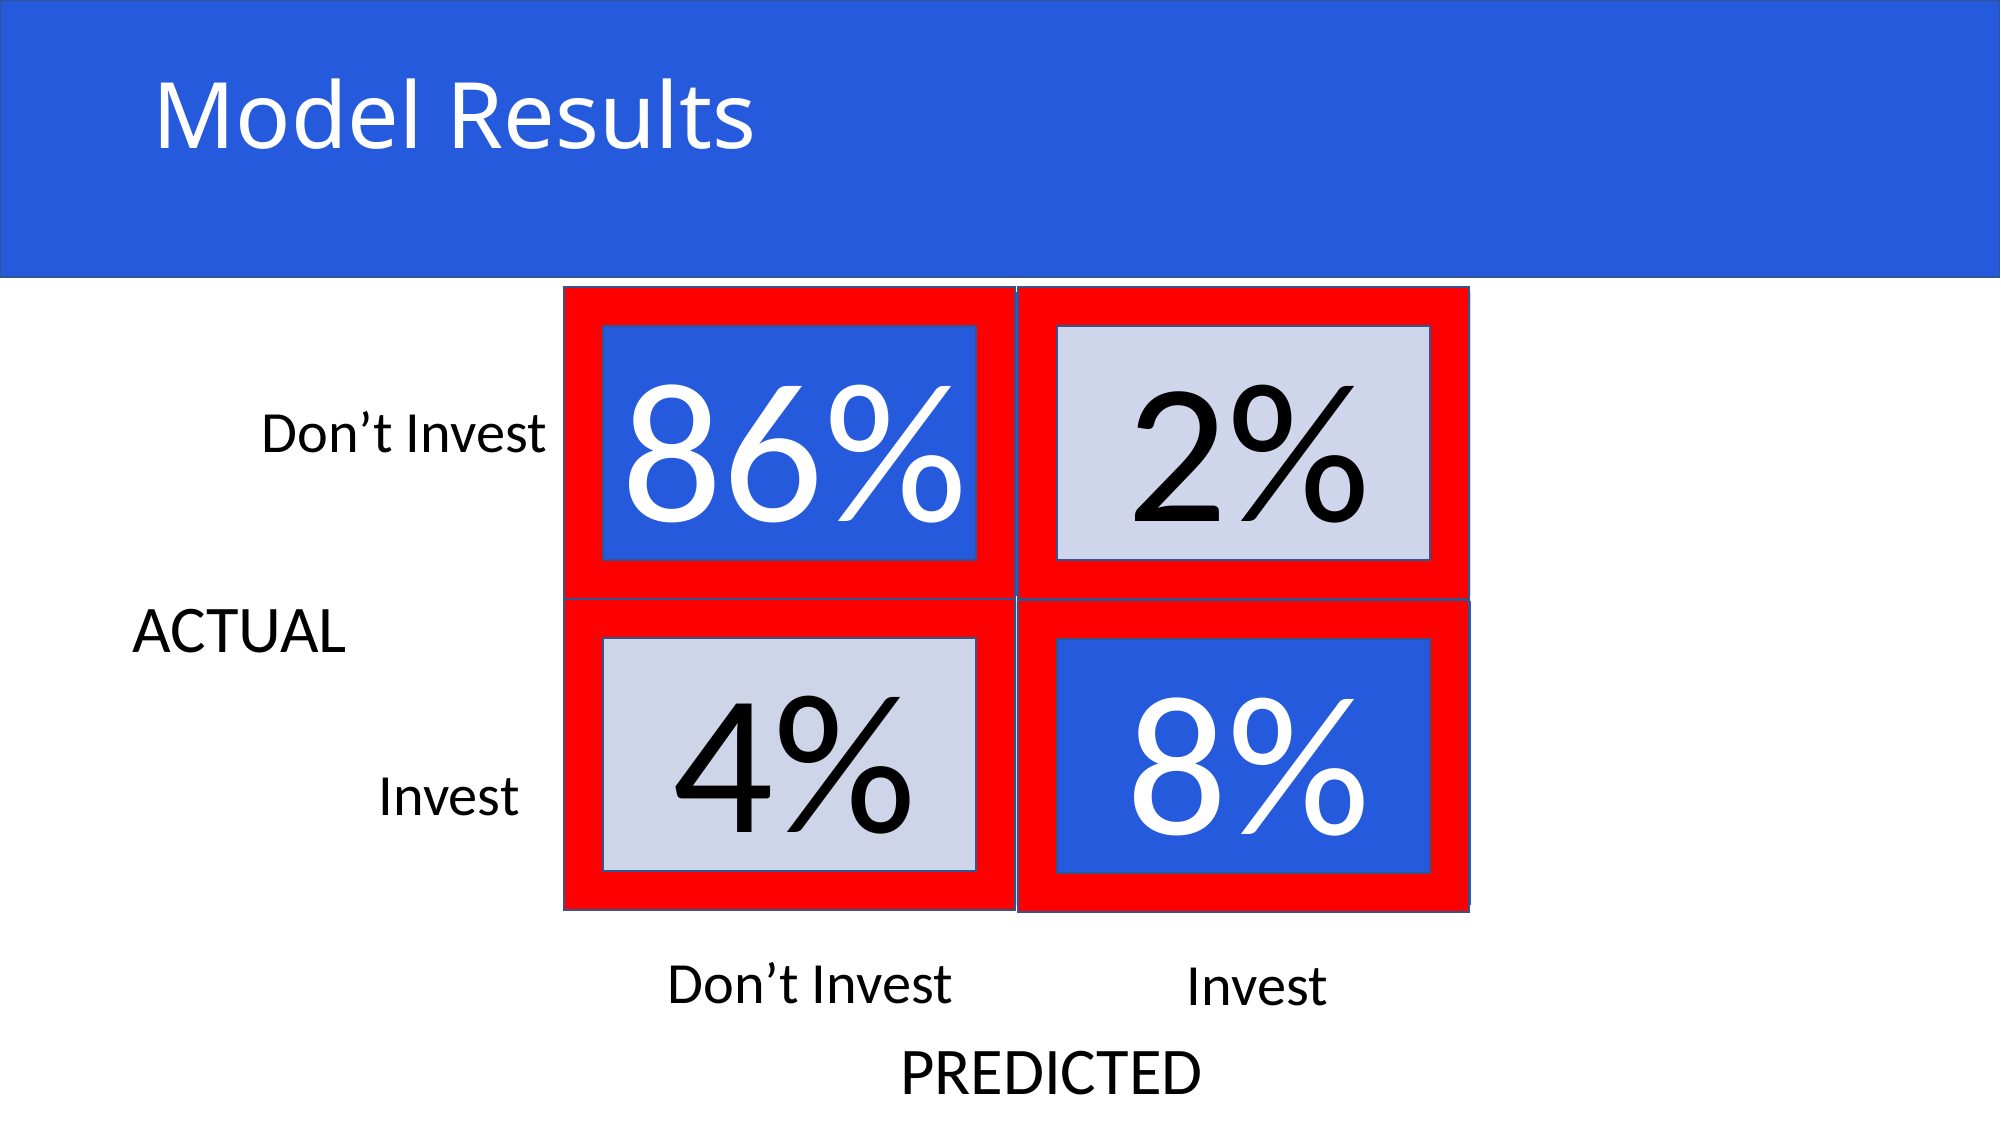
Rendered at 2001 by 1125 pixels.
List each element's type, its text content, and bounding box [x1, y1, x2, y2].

text_box [0, 0, 2000, 278]
text_box 4% [588, 625, 1000, 881]
title Model Results [137, 36, 1863, 201]
text_box [1017, 286, 1470, 600]
text_box [1017, 600, 1470, 913]
text_box 8% [1042, 627, 1454, 882]
text_box Don’t Invest [247, 387, 563, 472]
text_box 2% [1042, 314, 1454, 569]
text_box ACTUAL [117, 578, 362, 674]
text_box PREDICTED [885, 1020, 1219, 1116]
text_box Invest [363, 750, 535, 835]
text_box Invest [1172, 939, 1343, 1024]
text_box [563, 286, 1016, 598]
text_box 86% [588, 314, 1000, 569]
text_box [563, 598, 1016, 911]
text_box Don’t Invest [652, 937, 968, 1023]
